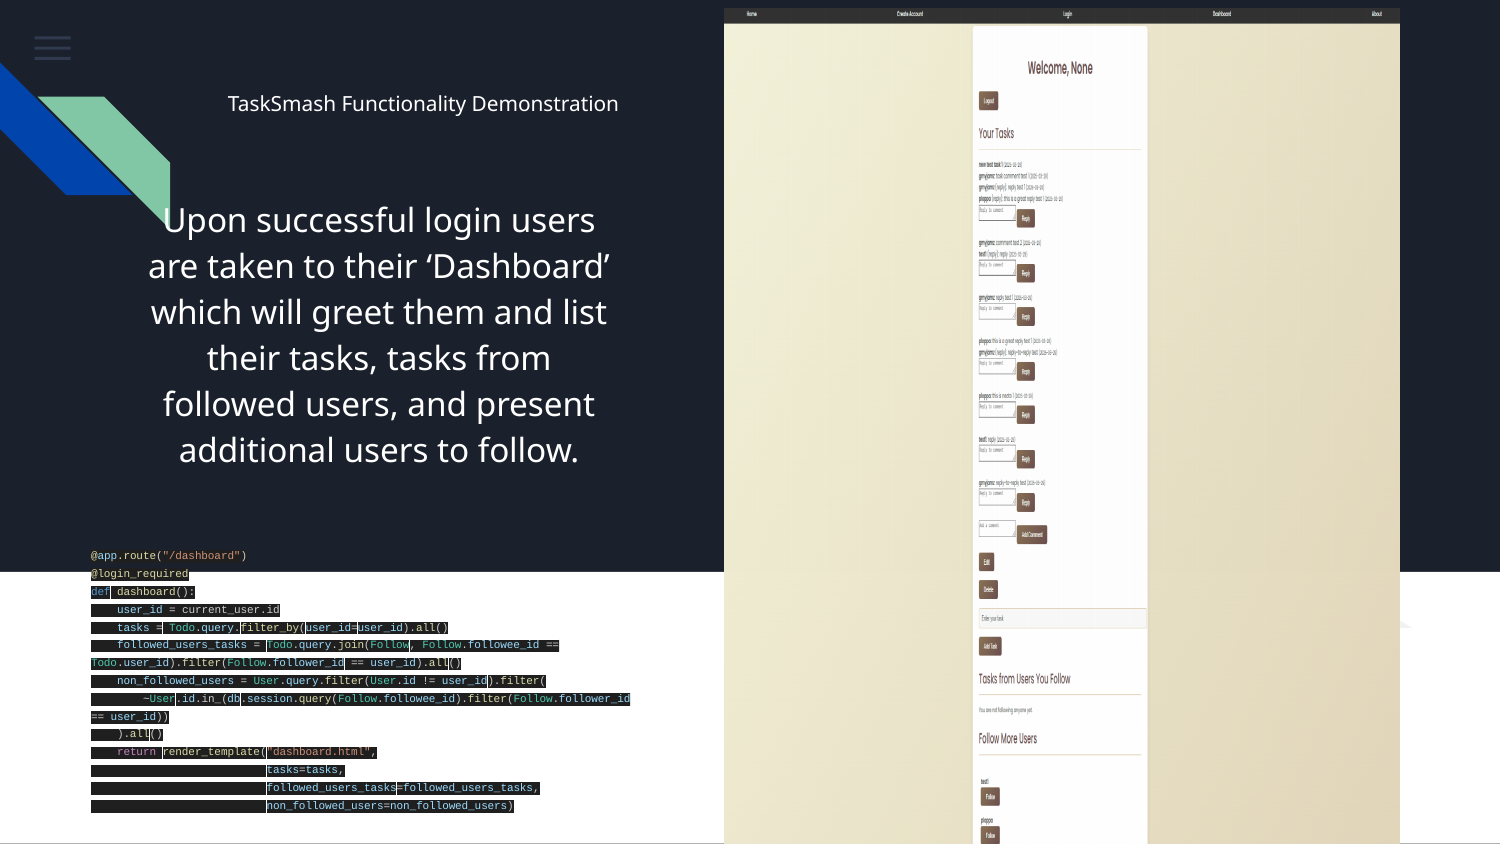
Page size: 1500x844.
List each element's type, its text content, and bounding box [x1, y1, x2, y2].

text_box [1405, 623, 1413, 628]
title Upon successful login users are taken to their ‘Dashboard’ which will greet them and list their tasks, tasks from followed users, and present additional users to follow. [132, 178, 626, 529]
picture [724, 8, 1400, 844]
title TaskSmash Functionality Demonstration [212, 75, 706, 160]
list @app.route("/dashboard") @login_required def dashboard(): user_id = current_user.id tasks = Todo.query.filter_by(user_id=user_id).all() followed_users_tasks = Todo.query.join(Follow, Follow.followee_id == Todo.user_id).filter(Follow.follower_id == user_id).all() non_followed_users = User.query.filter(User.id != user_id).filter( ~User.id.in_(db.session.query(Follow.followee_id).filter(Follow.follower_id == user_id)) ).all() return render_template("dashboard.html", tasks=tasks, followed_users_tasks=followed_users_tasks, non_followed_users=non_followed_users) [76, 529, 650, 844]
